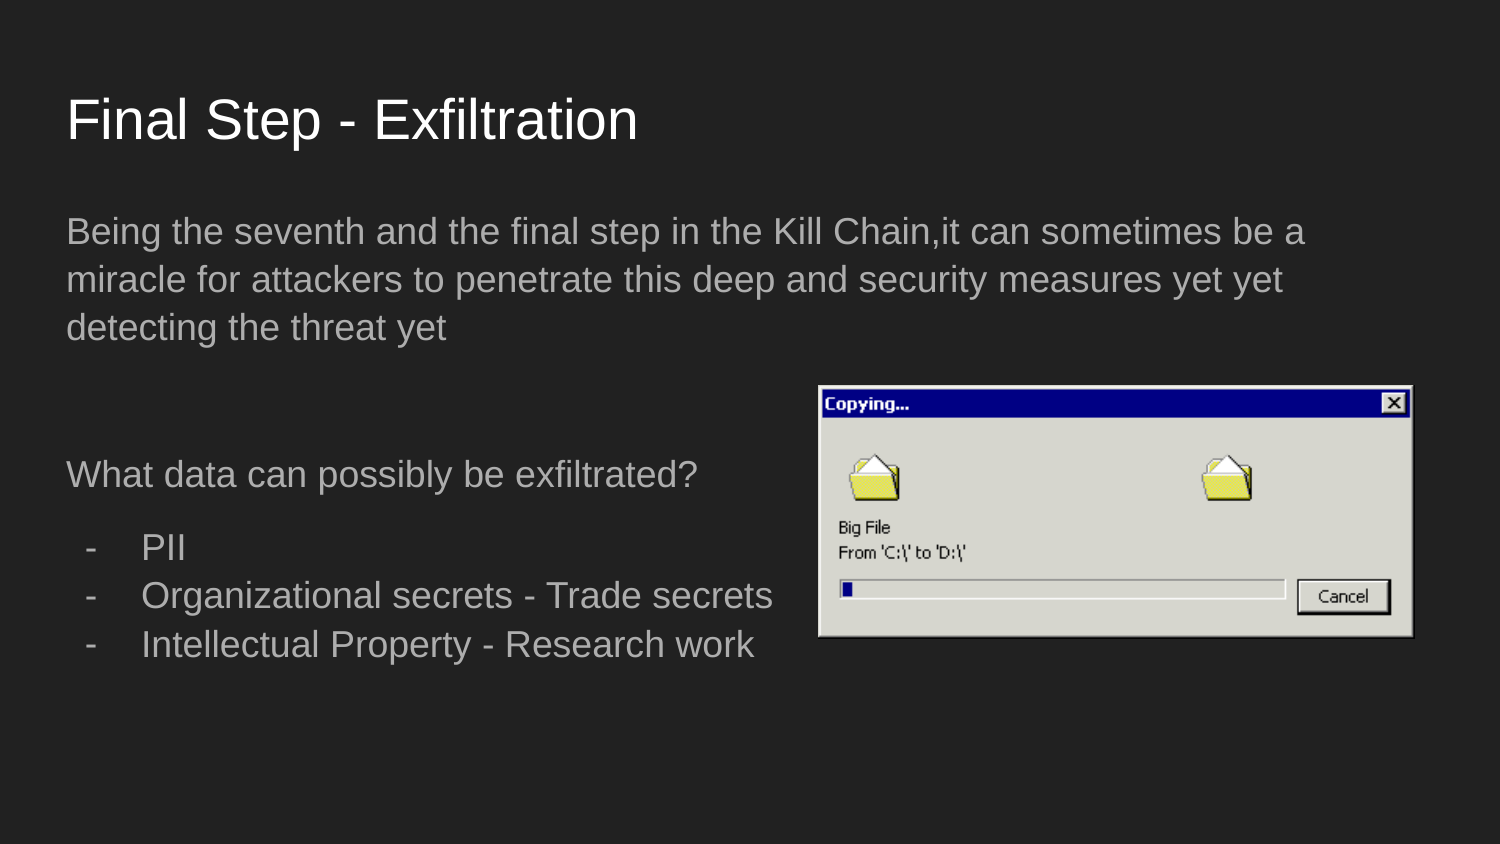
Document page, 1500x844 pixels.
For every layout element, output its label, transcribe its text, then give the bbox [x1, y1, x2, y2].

list Being the seventh and the final step in the Kill Chain,it can sometimes be a miracle for attackers to penetrate this deep and security measures yet yet detecting the threat yet What data can possibly be exfiltrated? PII Organizational secrets - Trade secrets Intellectual Property - Research work [51, 189, 1449, 750]
title Final Step - Exfiltration [51, 72, 1449, 167]
picture [818, 384, 1415, 639]
